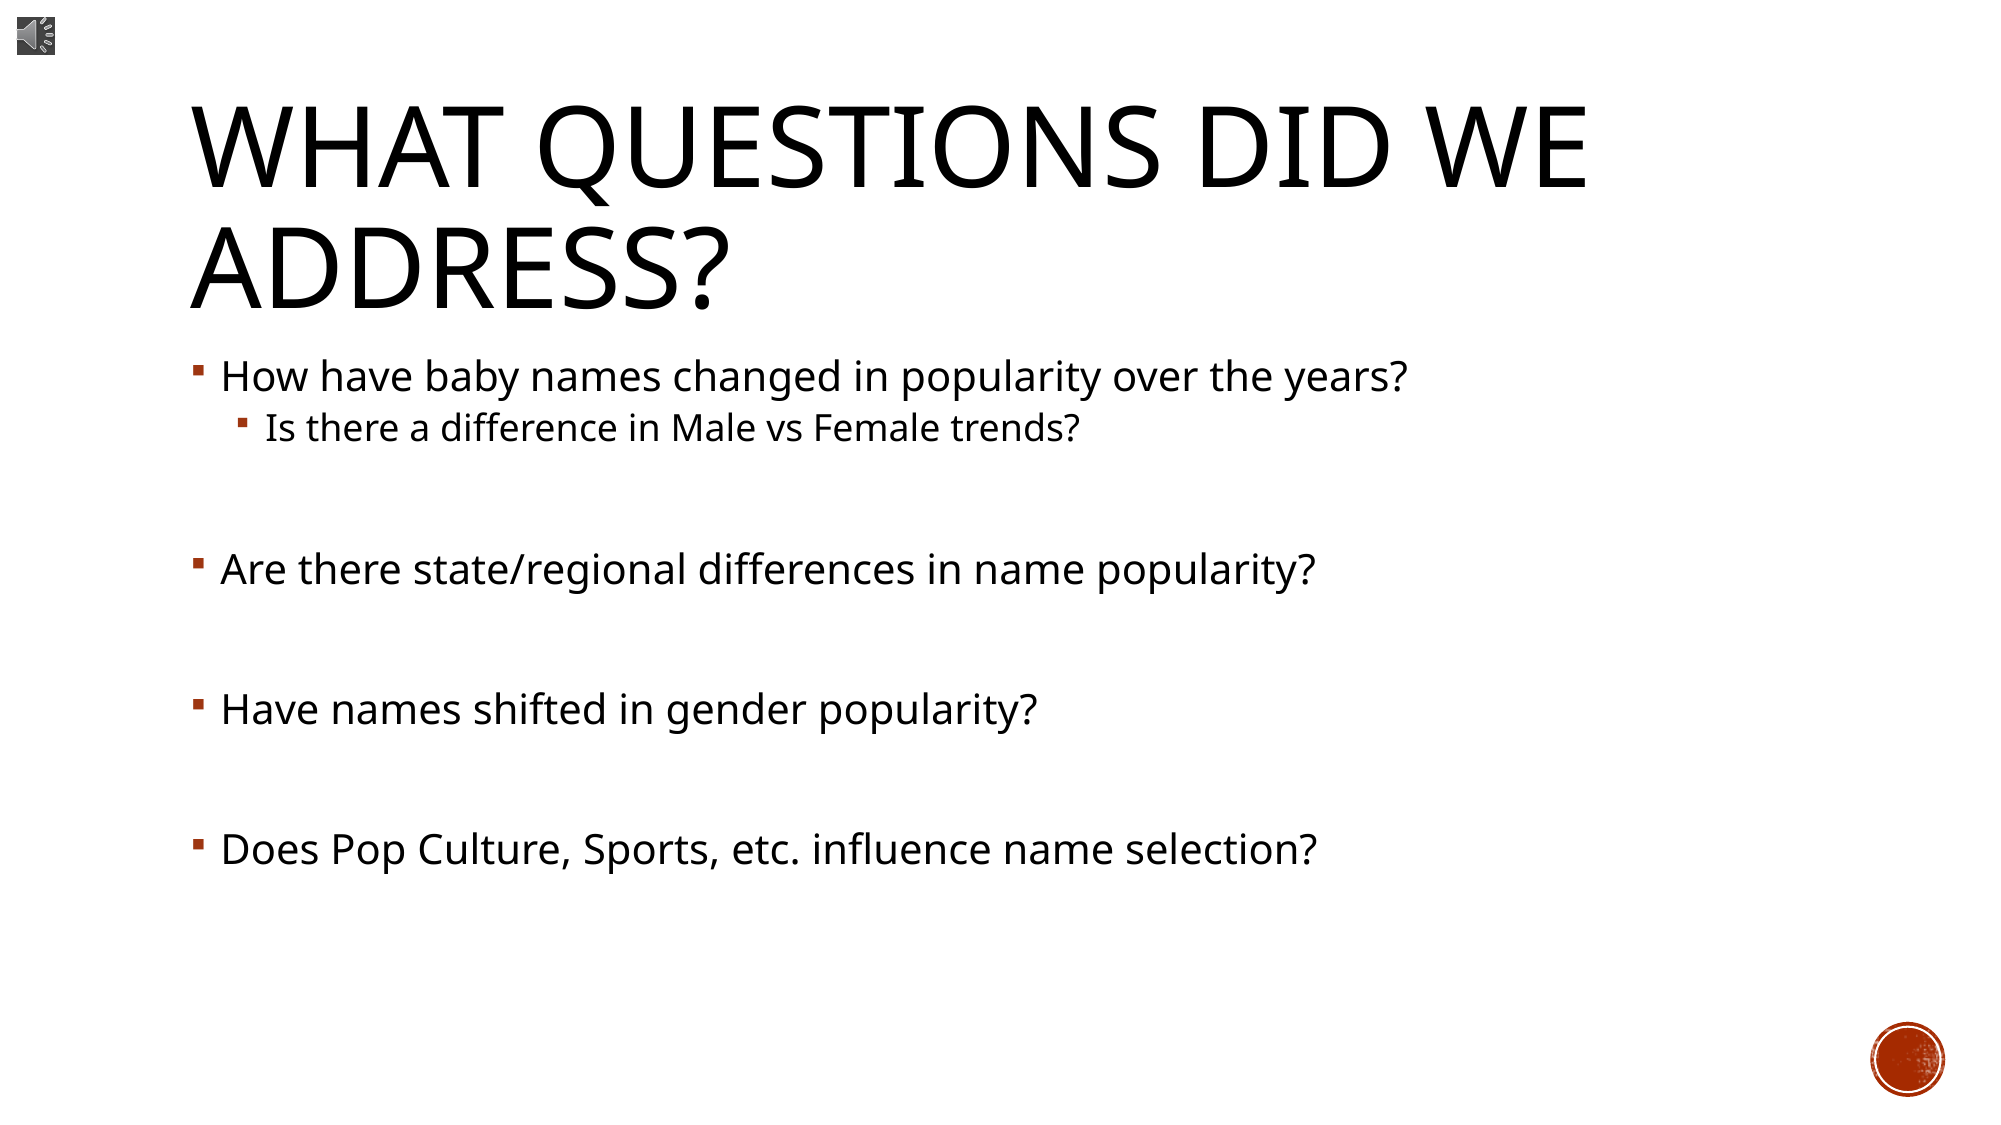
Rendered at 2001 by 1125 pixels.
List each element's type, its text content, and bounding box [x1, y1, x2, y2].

title What questions did we address? [175, 79, 1826, 344]
picture [16, 16, 56, 56]
list How have baby names changed in popularity over the years? Is there a difference in Male vs Female trends? Are there state/regional differences in name popularity? Have names shifted in gender popularity? Does Pop Culture, Sports, etc. influence name selection? [175, 348, 1826, 1013]
